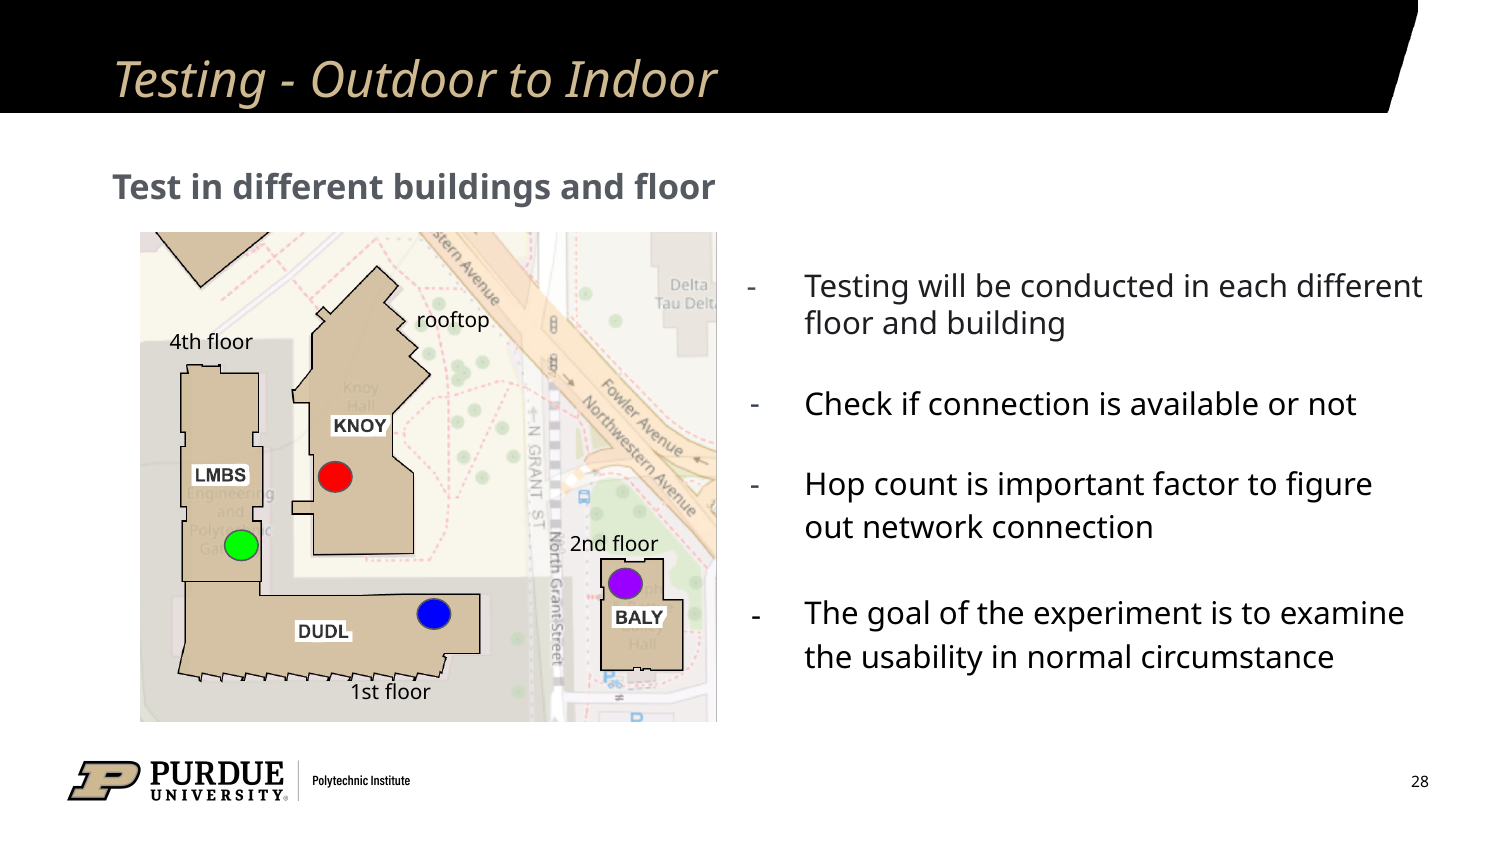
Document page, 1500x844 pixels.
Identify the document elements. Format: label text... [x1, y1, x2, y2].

picture [0, 0, 1418, 113]
title Testing - Outdoor to Indoor [110, 52, 1393, 198]
slide_number 28 [1390, 760, 1451, 806]
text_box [139, 231, 717, 722]
picture [67, 759, 478, 803]
subtitle Test in different buildings and floor [112, 165, 1391, 655]
list Testing will be conducted in each different floor and building Check if connection is available or not Hop count is important factor to figure out network connection The goal of the experiment is to examine the usability in normal circumstance [729, 266, 1427, 702]
